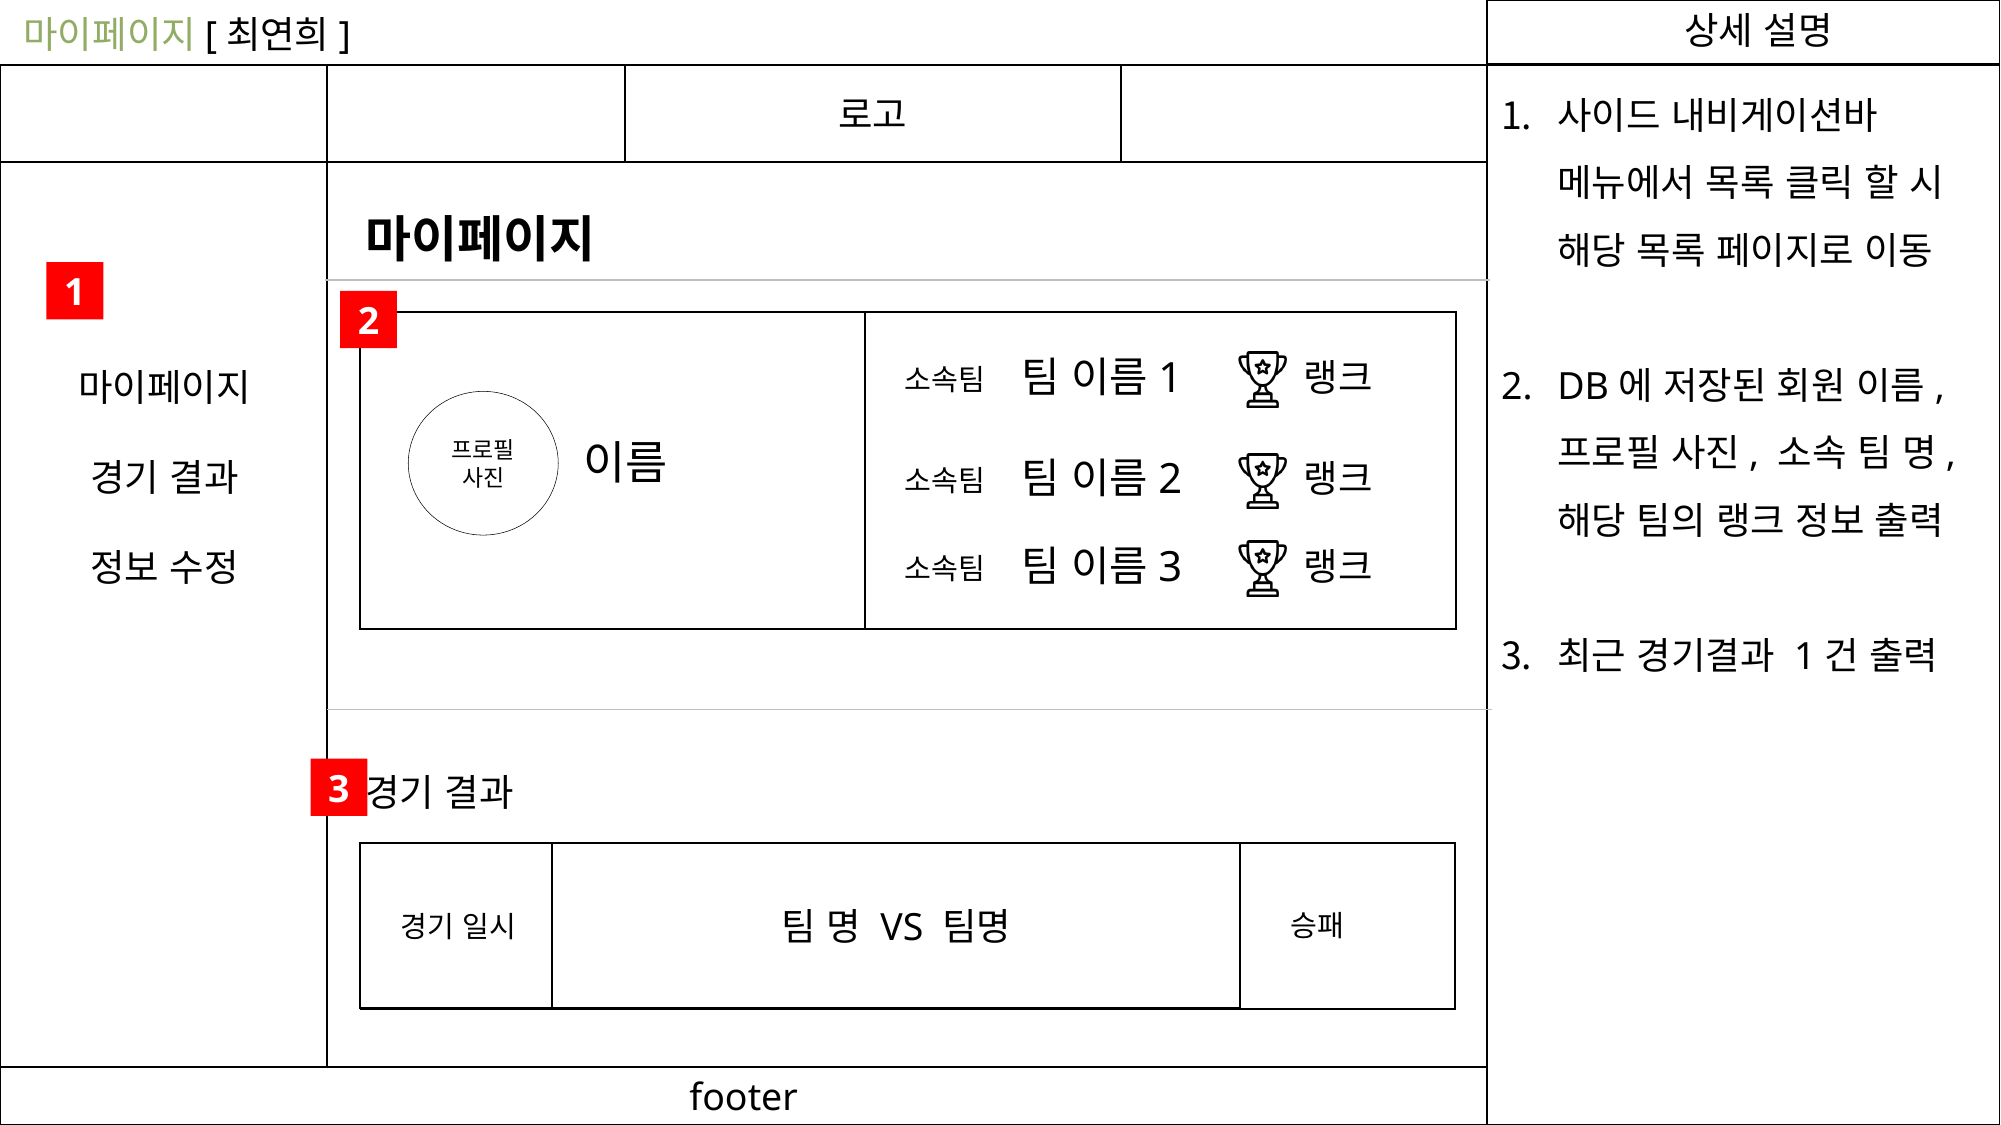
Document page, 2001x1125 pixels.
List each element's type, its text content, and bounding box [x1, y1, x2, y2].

text_box 3 [309, 757, 369, 817]
text_box 1 [45, 261, 105, 321]
text_box [863, 310, 1458, 631]
text_box [329, 281, 1486, 709]
text_box 상세 설명 [1669, 0, 1849, 60]
text_box 2 [339, 289, 399, 350]
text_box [359, 842, 1492, 1010]
text_box [329, 63, 623, 164]
text_box 사이드 내비게이션바 메뉴에서 목록 클릭 할 시 해당 목록 페이지로 이동 DB에 저장된 회원 이름, 프로필 사진, 소속 팀 명,해당 팀의 랭크 정보 출력 최근 경기결과 1건 출력 [1486, 61, 2000, 684]
text_box 로고 [623, 63, 1122, 164]
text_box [888, 532, 1424, 599]
text_box [359, 311, 863, 631]
text_box [329, 711, 1486, 1065]
text_box [1486, 0, 2000, 61]
text_box [0, 63, 329, 1068]
text_box [1122, 63, 1486, 164]
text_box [888, 444, 1424, 512]
text_box footer [0, 1065, 1489, 1125]
text_box 마이페이지 경기 결과 정보 수정 [24, 311, 305, 642]
text_box [1486, 684, 2000, 1125]
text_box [888, 343, 1424, 410]
text_box 마이페이지 [350, 199, 792, 275]
text_box 경기 결과 [350, 761, 754, 822]
text_box 마이페이지[최연희] [8, 4, 366, 64]
text_box [329, 164, 1486, 279]
